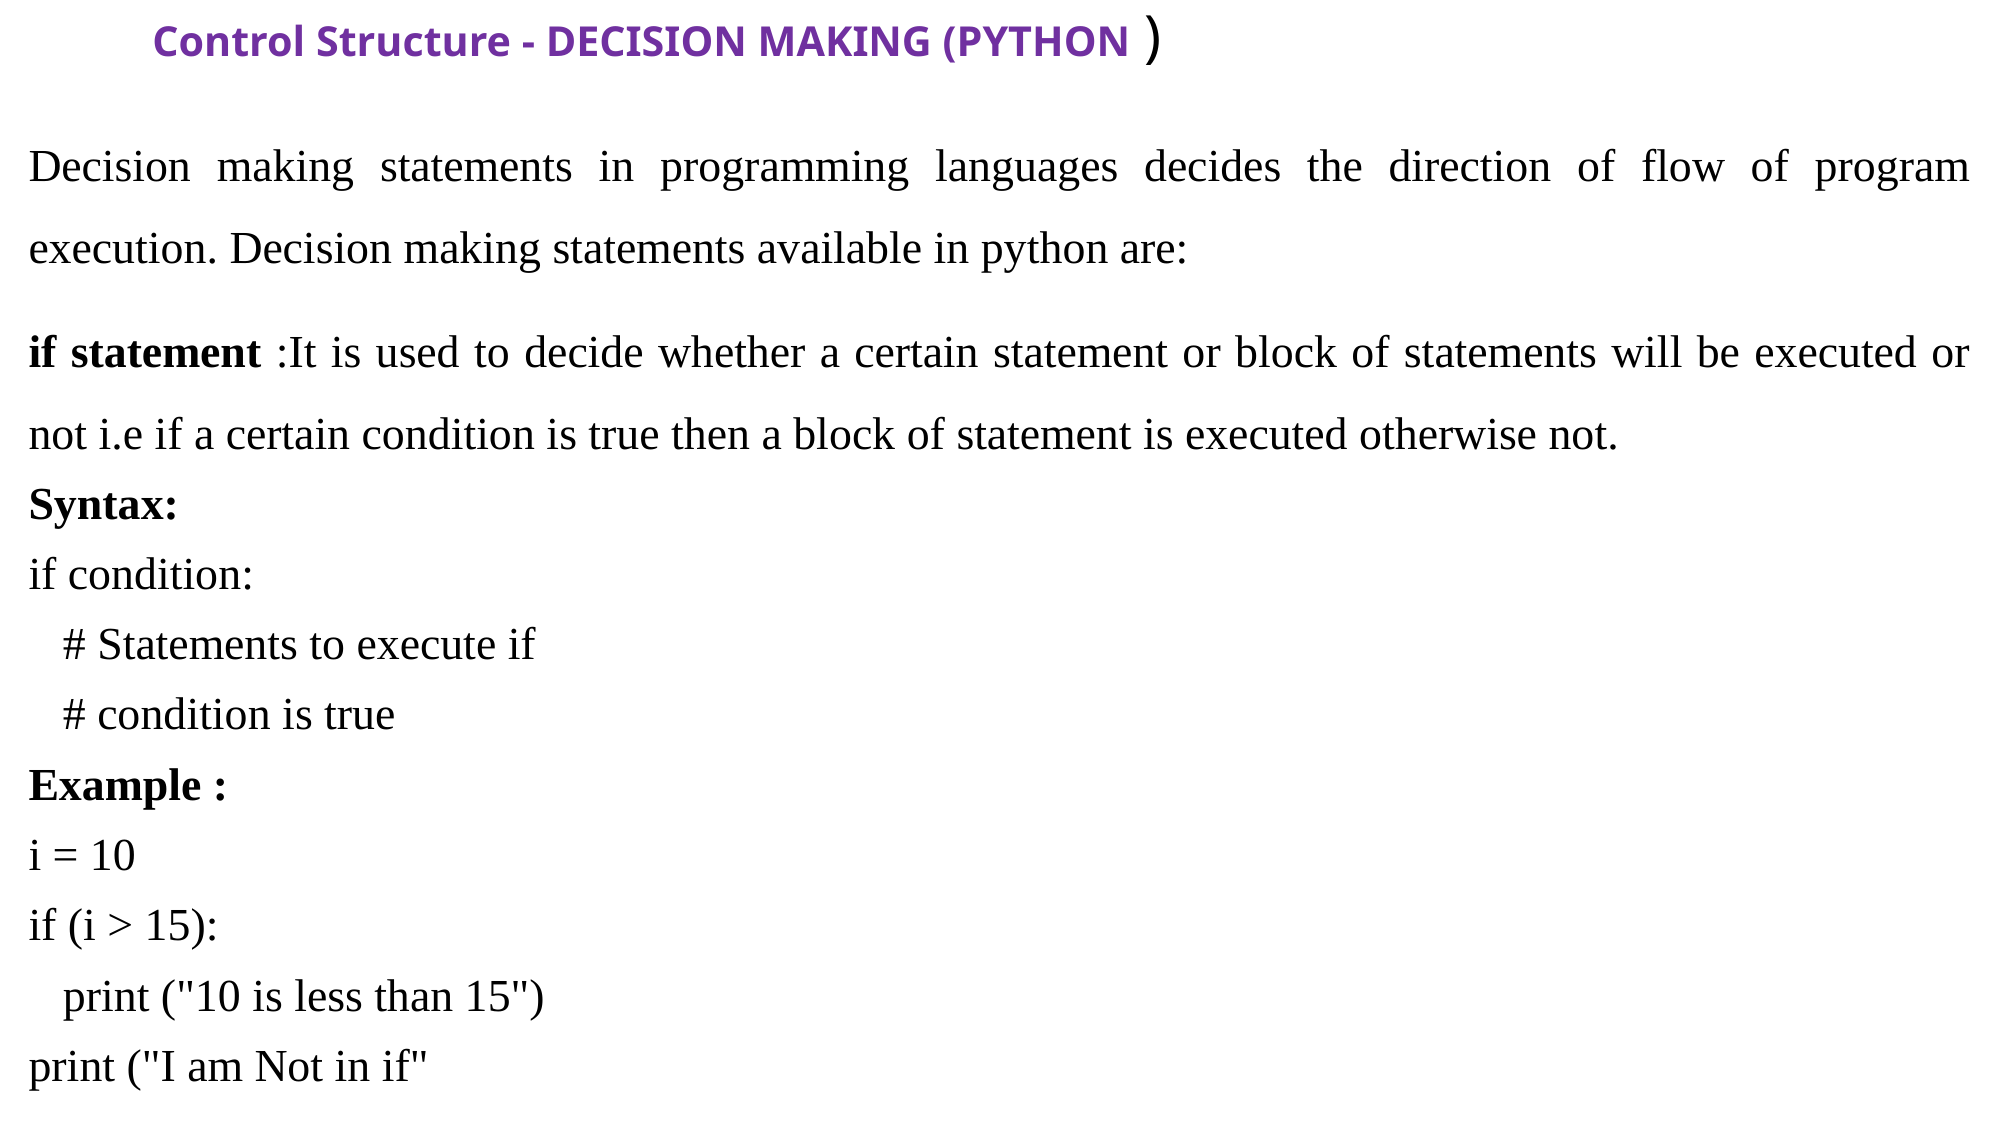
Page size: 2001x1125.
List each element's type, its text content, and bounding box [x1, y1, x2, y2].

title Control Structure - DECISION MAKING (PYTHON ) [137, 0, 1863, 77]
list Decision making statements in programming languages decides the direction of flow of program execution. Decision making statements available in python are: if statement :It is used to decide whether a certain statement or block of statements will be executed or not i.e if a certain condition is true then a block of statement is executed otherwise not. Syntax: if condition: # Statements to execute if # condition is true Example : i = 10 if (i > 15): print ("10 is less than 15") print ("I am Not in if" [13, 100, 1987, 1112]
